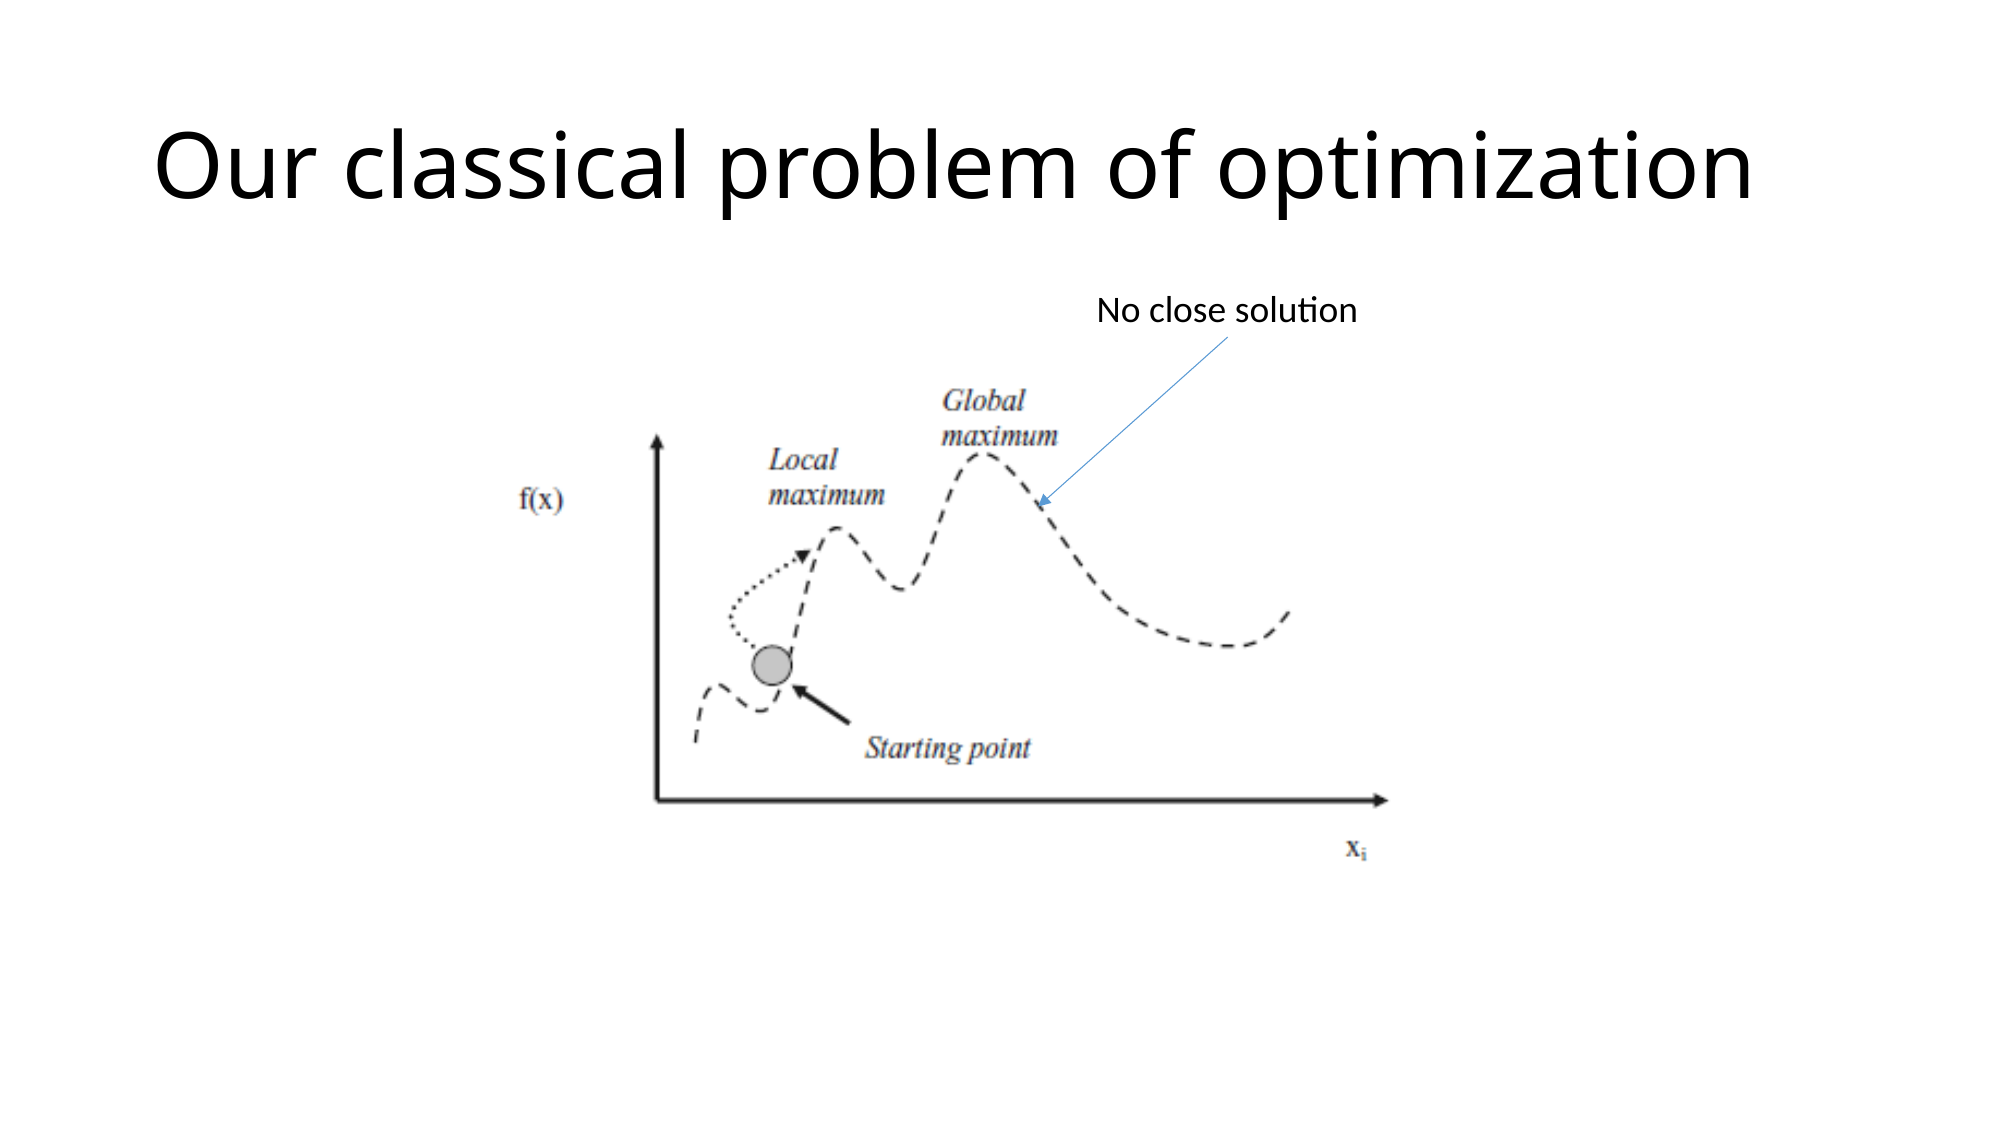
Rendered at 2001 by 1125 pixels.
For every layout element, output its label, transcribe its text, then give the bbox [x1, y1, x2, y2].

text_box No close solution [1081, 277, 1374, 337]
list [452, 361, 1417, 879]
title Our classical problem of optimization [137, 59, 1863, 278]
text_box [1038, 337, 1228, 507]
